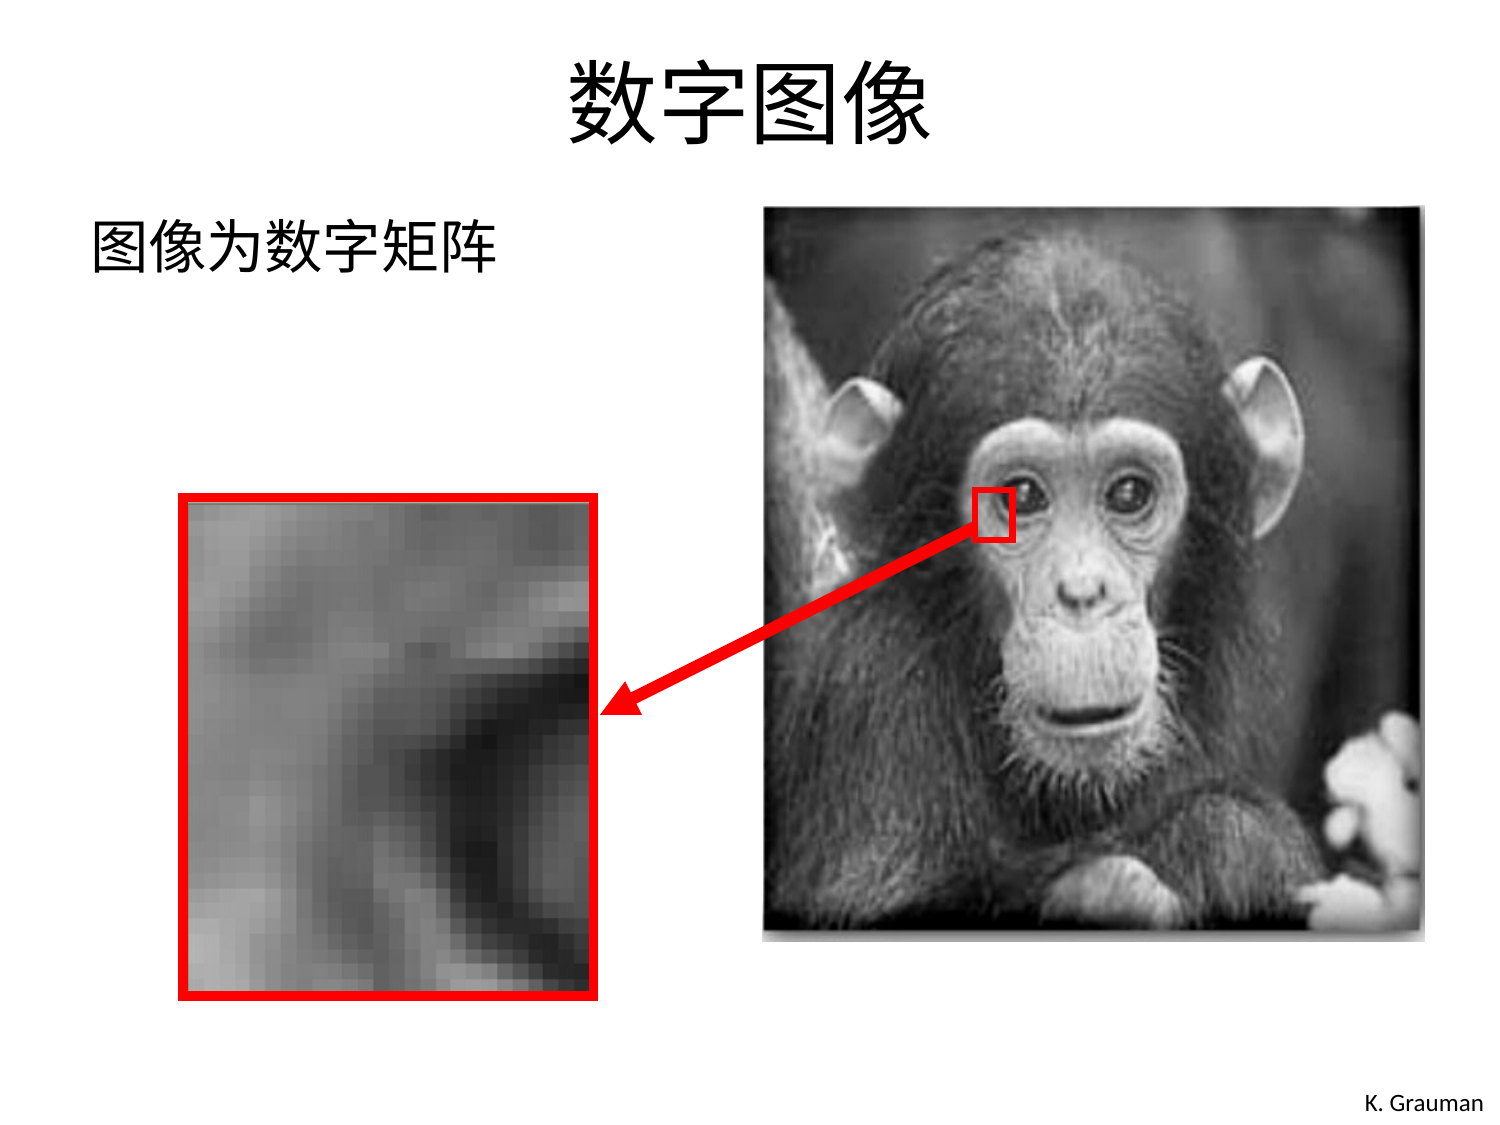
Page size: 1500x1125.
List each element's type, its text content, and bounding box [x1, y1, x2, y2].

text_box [187, 489, 1013, 992]
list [762, 205, 1426, 942]
text_box K. Grauman [1350, 1079, 1500, 1125]
title 数字图像 [75, 7, 1425, 195]
list 图像为数字矩阵 [75, 202, 738, 945]
